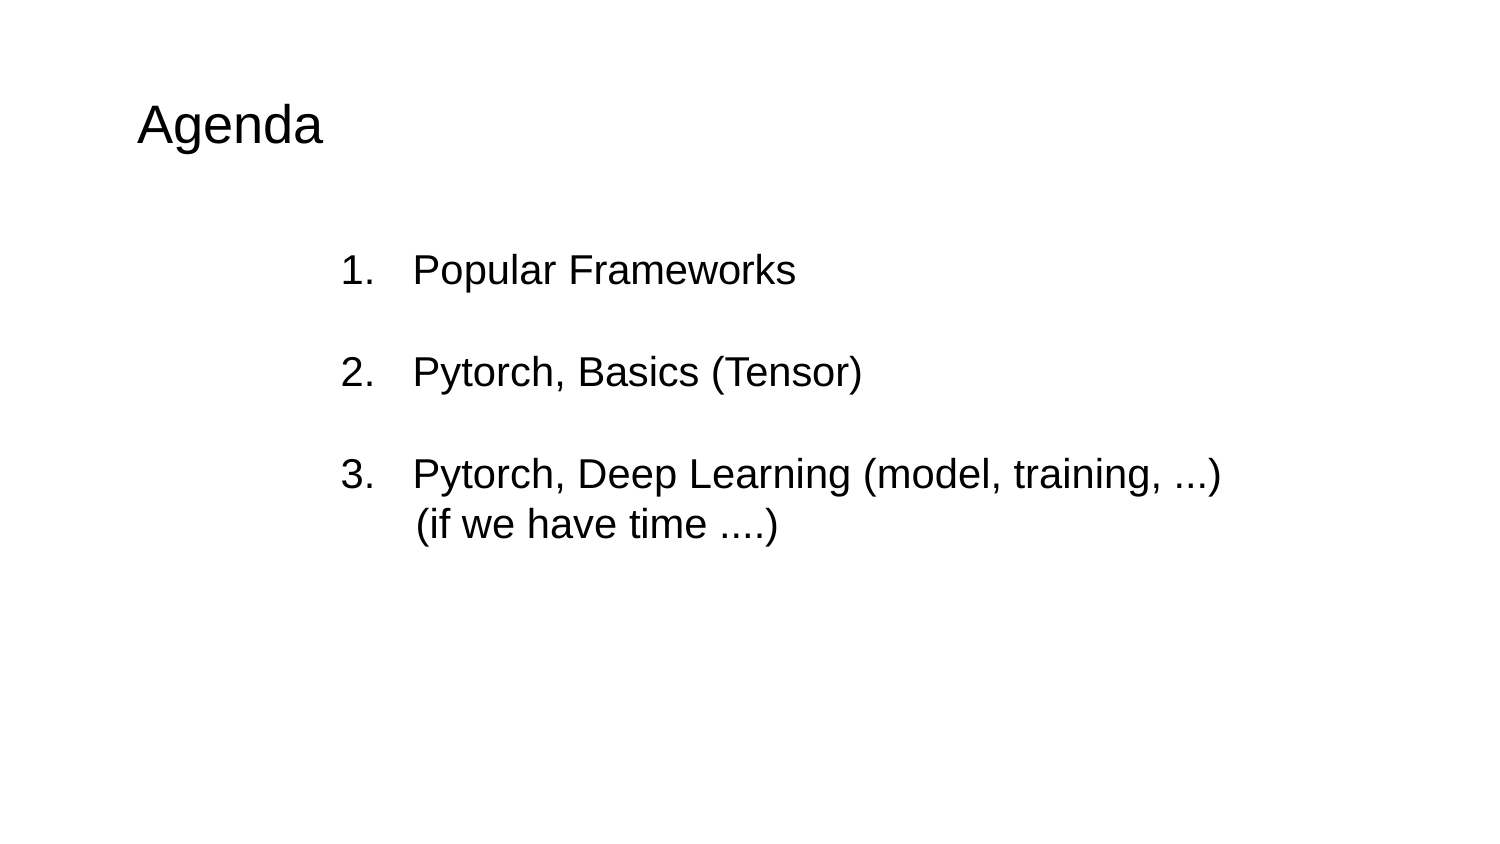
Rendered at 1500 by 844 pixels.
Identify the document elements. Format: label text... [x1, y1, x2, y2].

text_box Popular Frameworks Pytorch, Basics (Tensor) Pytorch, Deep Learning (model, training, ...) (if we have time ....) [338, 240, 1325, 547]
title Agenda [124, 87, 1376, 231]
